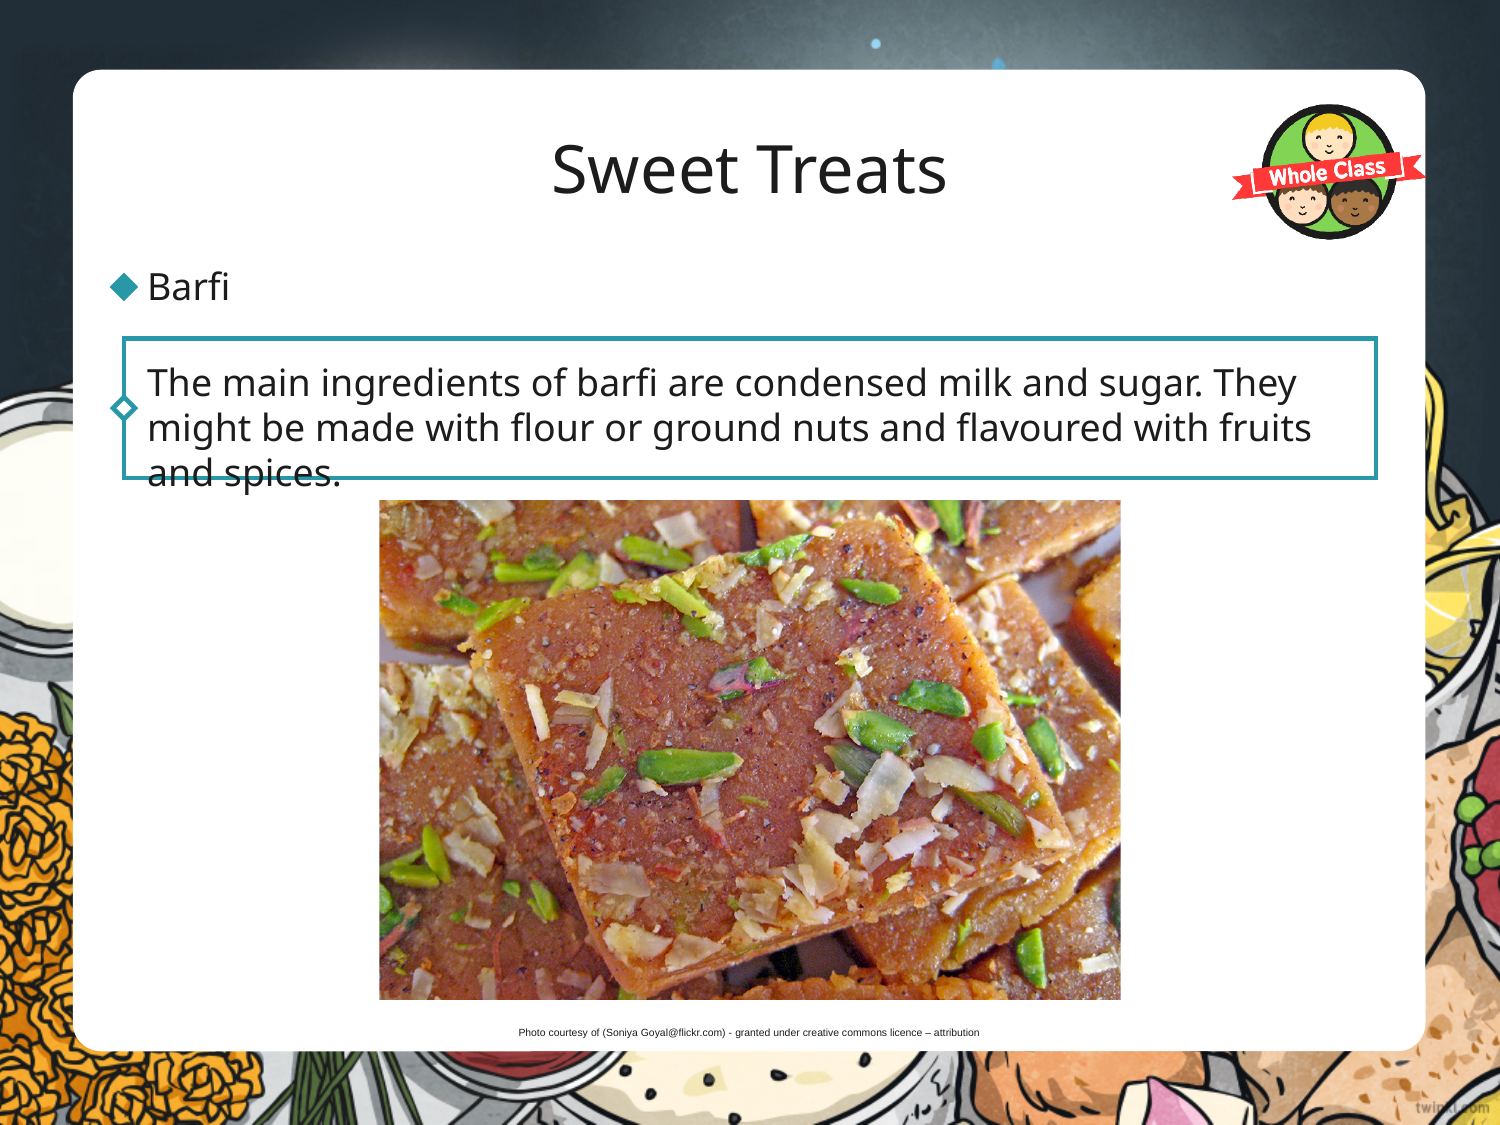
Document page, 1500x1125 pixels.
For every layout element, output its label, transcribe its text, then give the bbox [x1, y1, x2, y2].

picture [0, 0, 1500, 1125]
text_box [116, 338, 1376, 479]
text_box [111, 274, 137, 300]
text_box Barfi [147, 250, 977, 320]
text_box Sweet Treats [123, 119, 1376, 215]
text_box Photo courtesy of (Soniya Goyal@flickr.com) - granted under creative commons licence – attribution [457, 1024, 1043, 1041]
